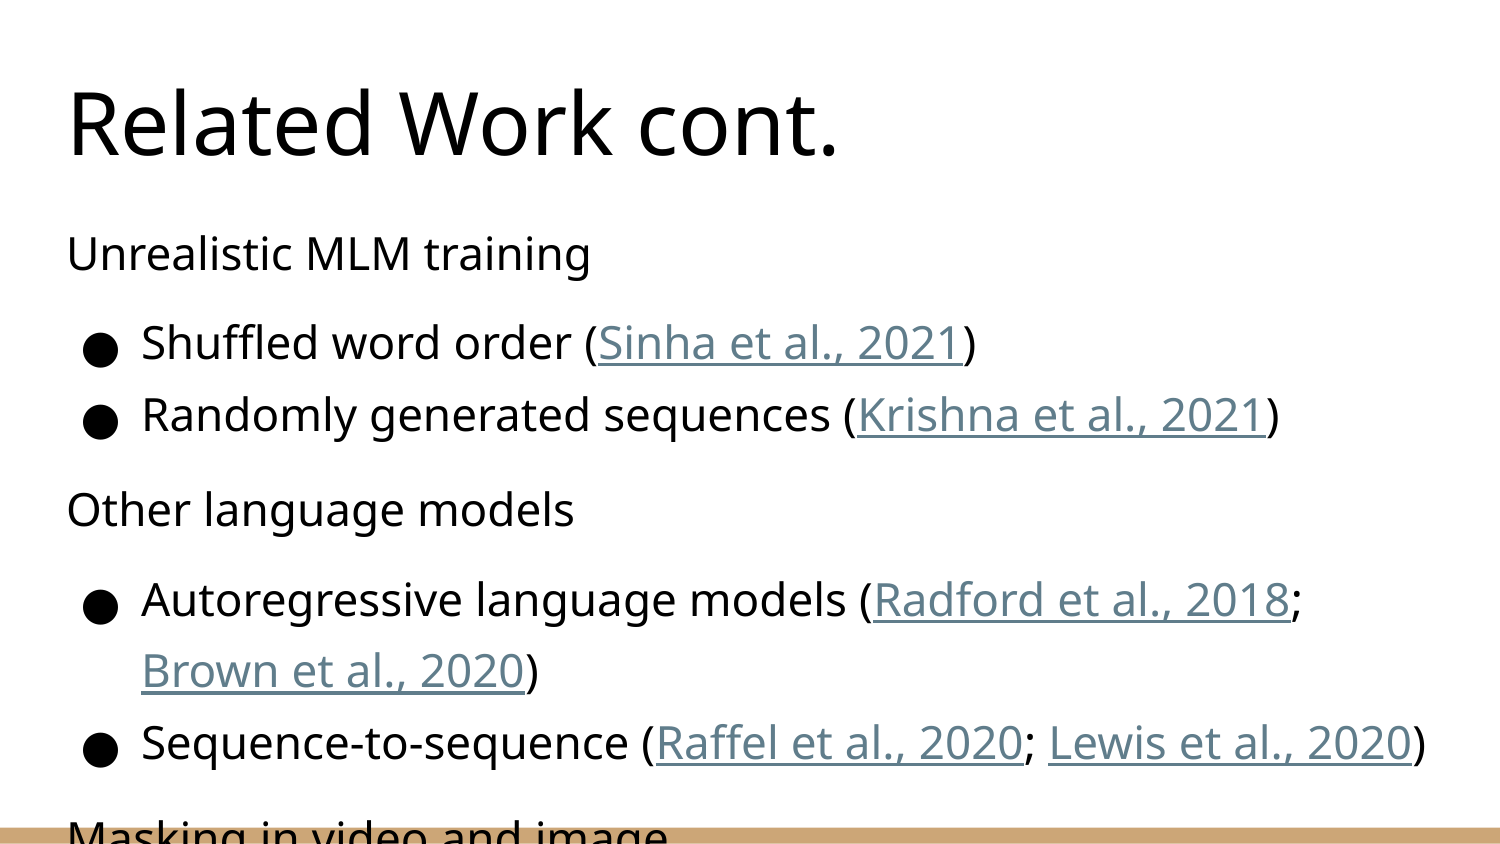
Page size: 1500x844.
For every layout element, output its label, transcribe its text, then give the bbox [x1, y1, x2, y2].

title Related Work cont. [51, 51, 1449, 189]
list Unrealistic MLM training Shuffled word order (Sinha et al., 2021) Randomly generated sequences (Krishna et al., 2021) Other language models Autoregressive language models (Radford et al., 2018; Brown et al., 2020) Sequence-to-sequence (Raffel et al., 2020; Lewis et al., 2020) Masking in video and image [51, 200, 1449, 834]
